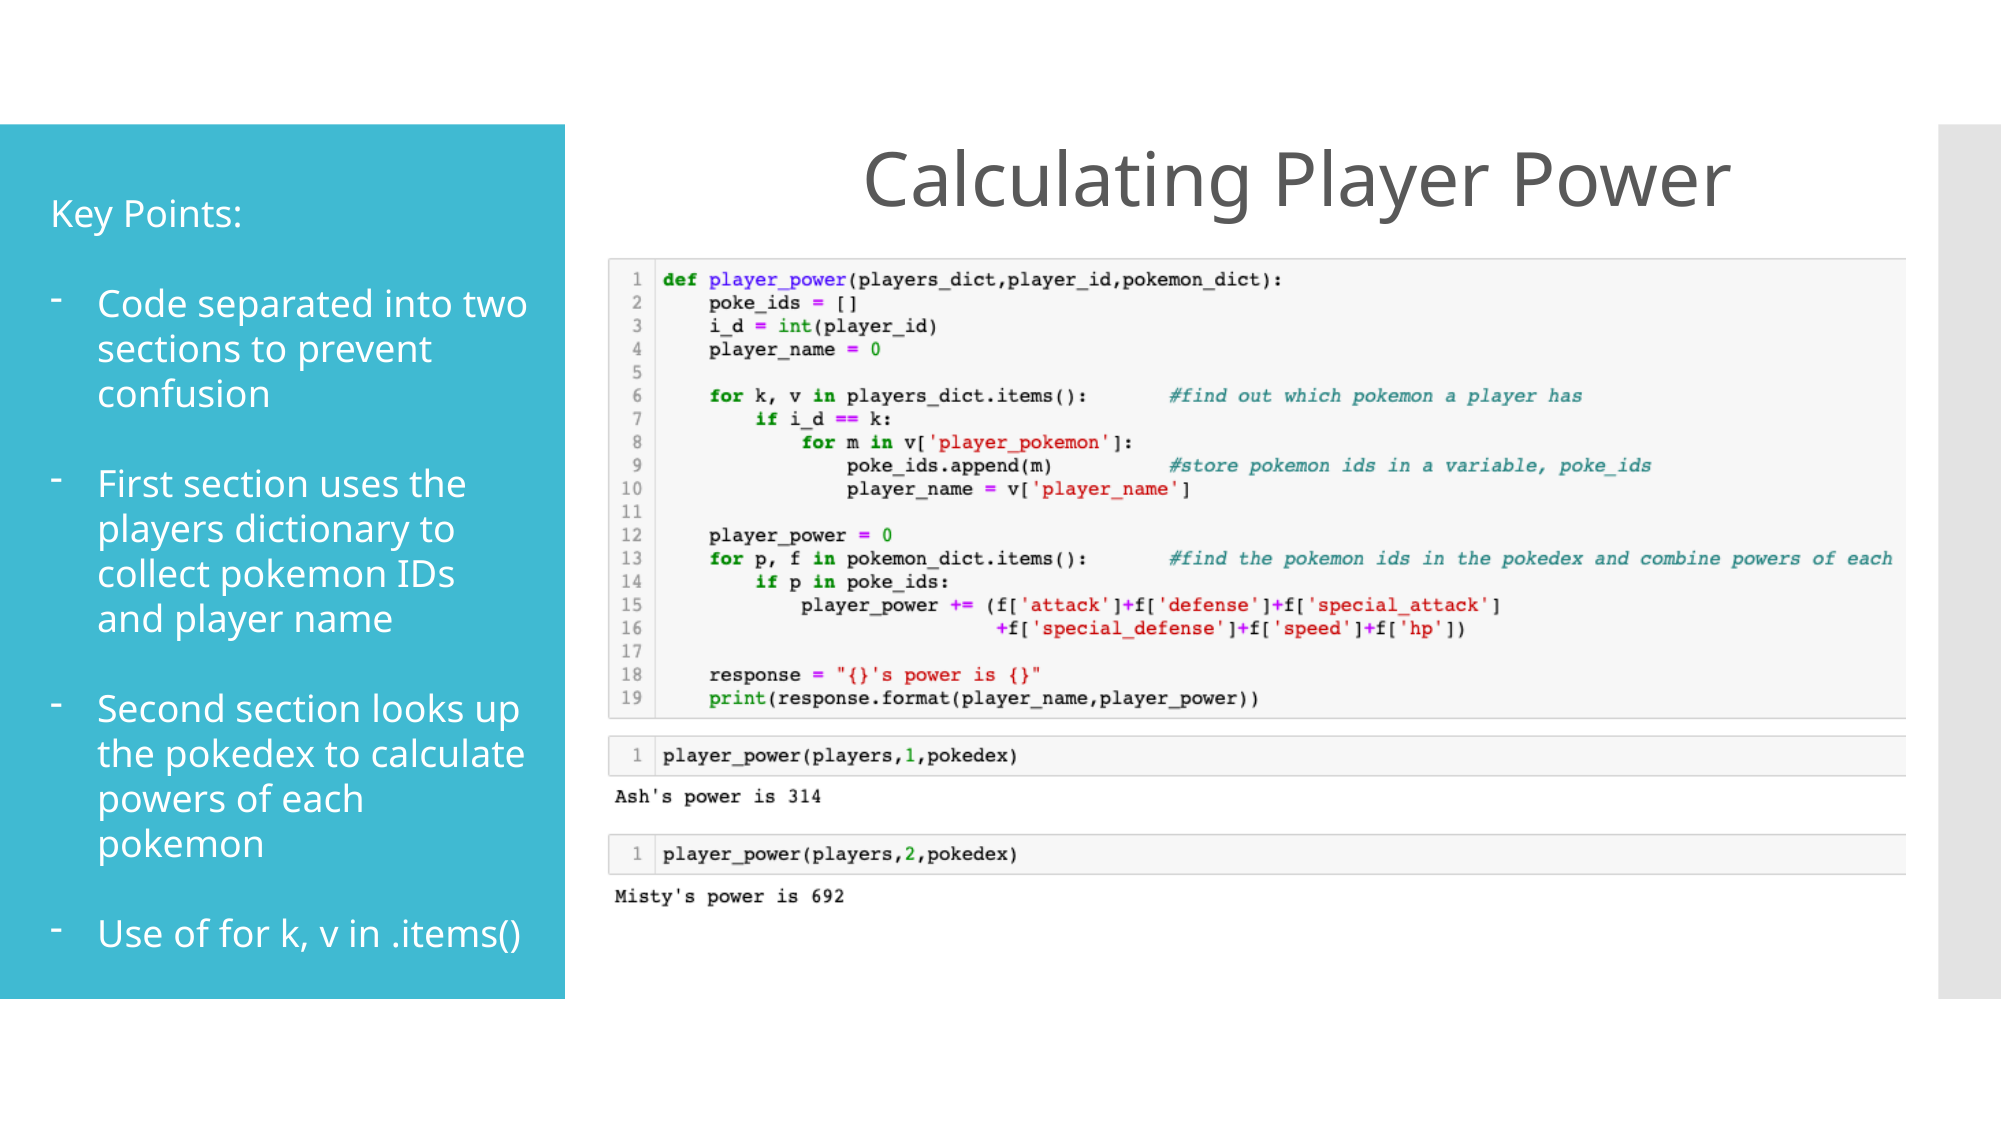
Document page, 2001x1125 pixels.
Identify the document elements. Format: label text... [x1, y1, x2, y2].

list Calculating Player Power [652, 134, 1853, 245]
picture [599, 245, 1906, 923]
text_box Key Points: Code separated into two sections to prevent confusion First section uses the players dictionary to collect pokemon IDs and player name Second section looks up the pokedex to calculate powers of each pokemon Use of for k, v in .items() [35, 183, 548, 1125]
